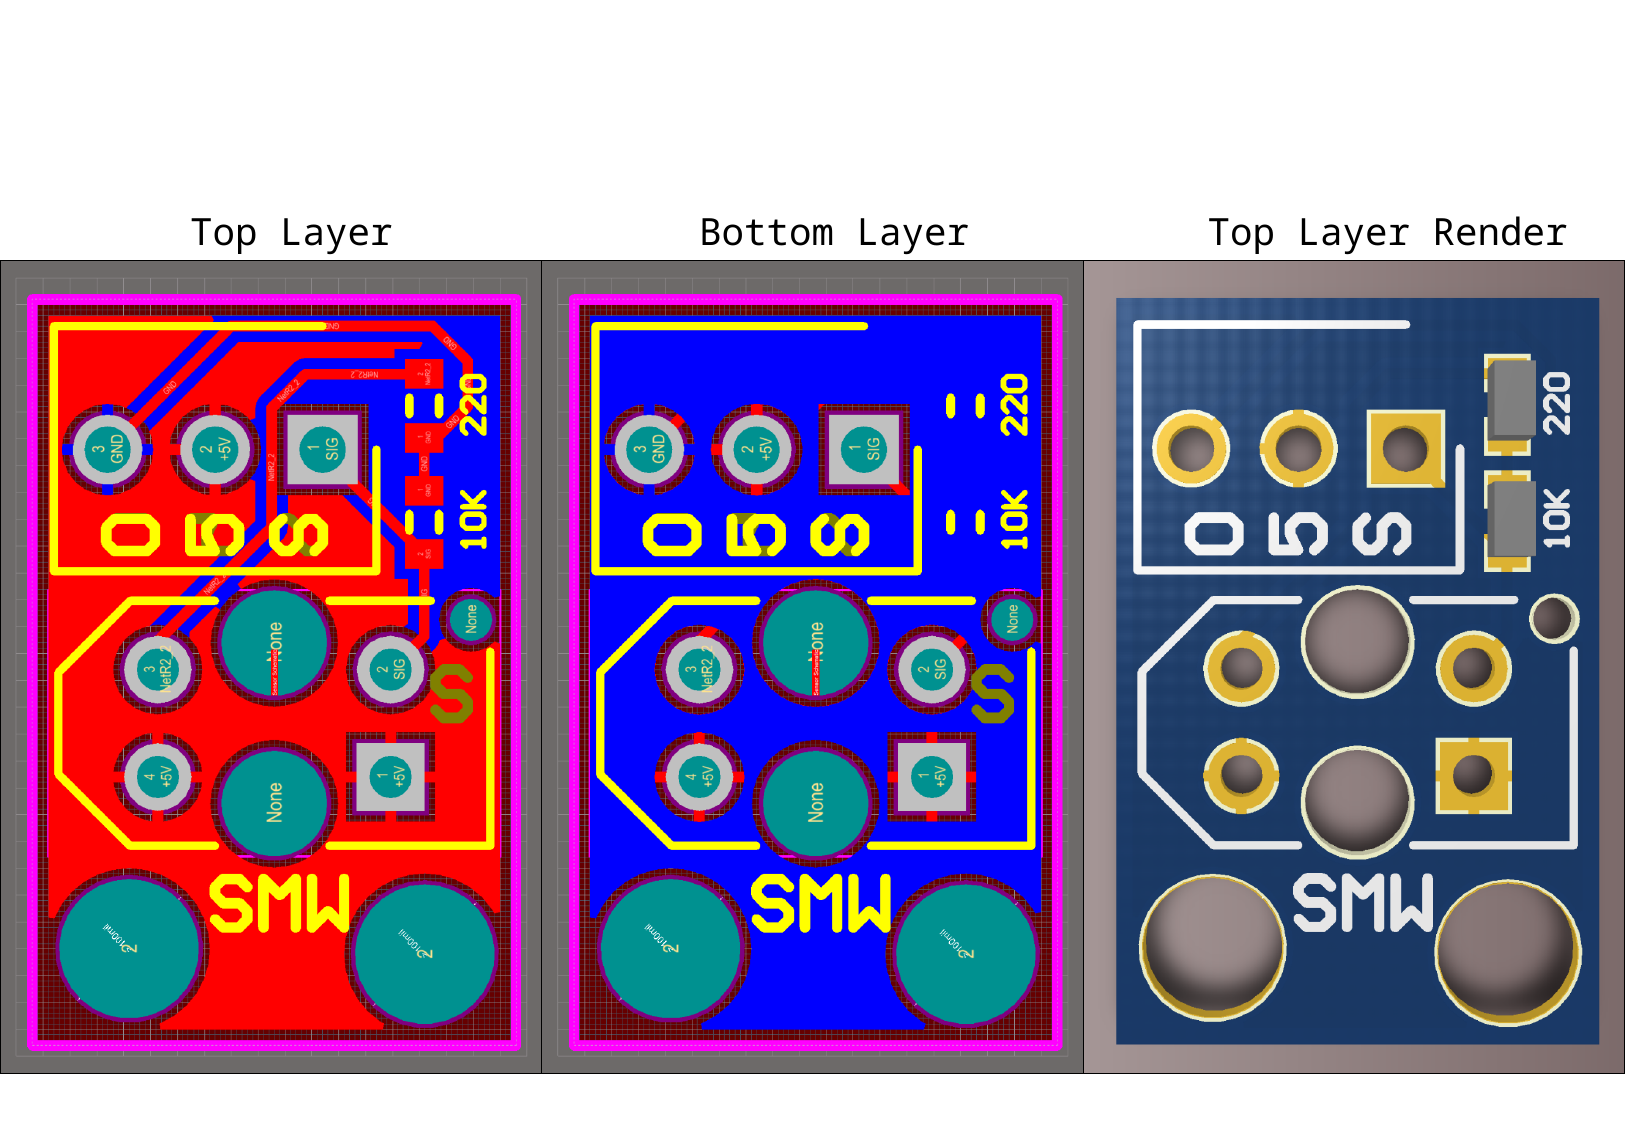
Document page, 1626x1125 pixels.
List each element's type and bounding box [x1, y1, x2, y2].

text_box [0, 200, 1625, 1075]
